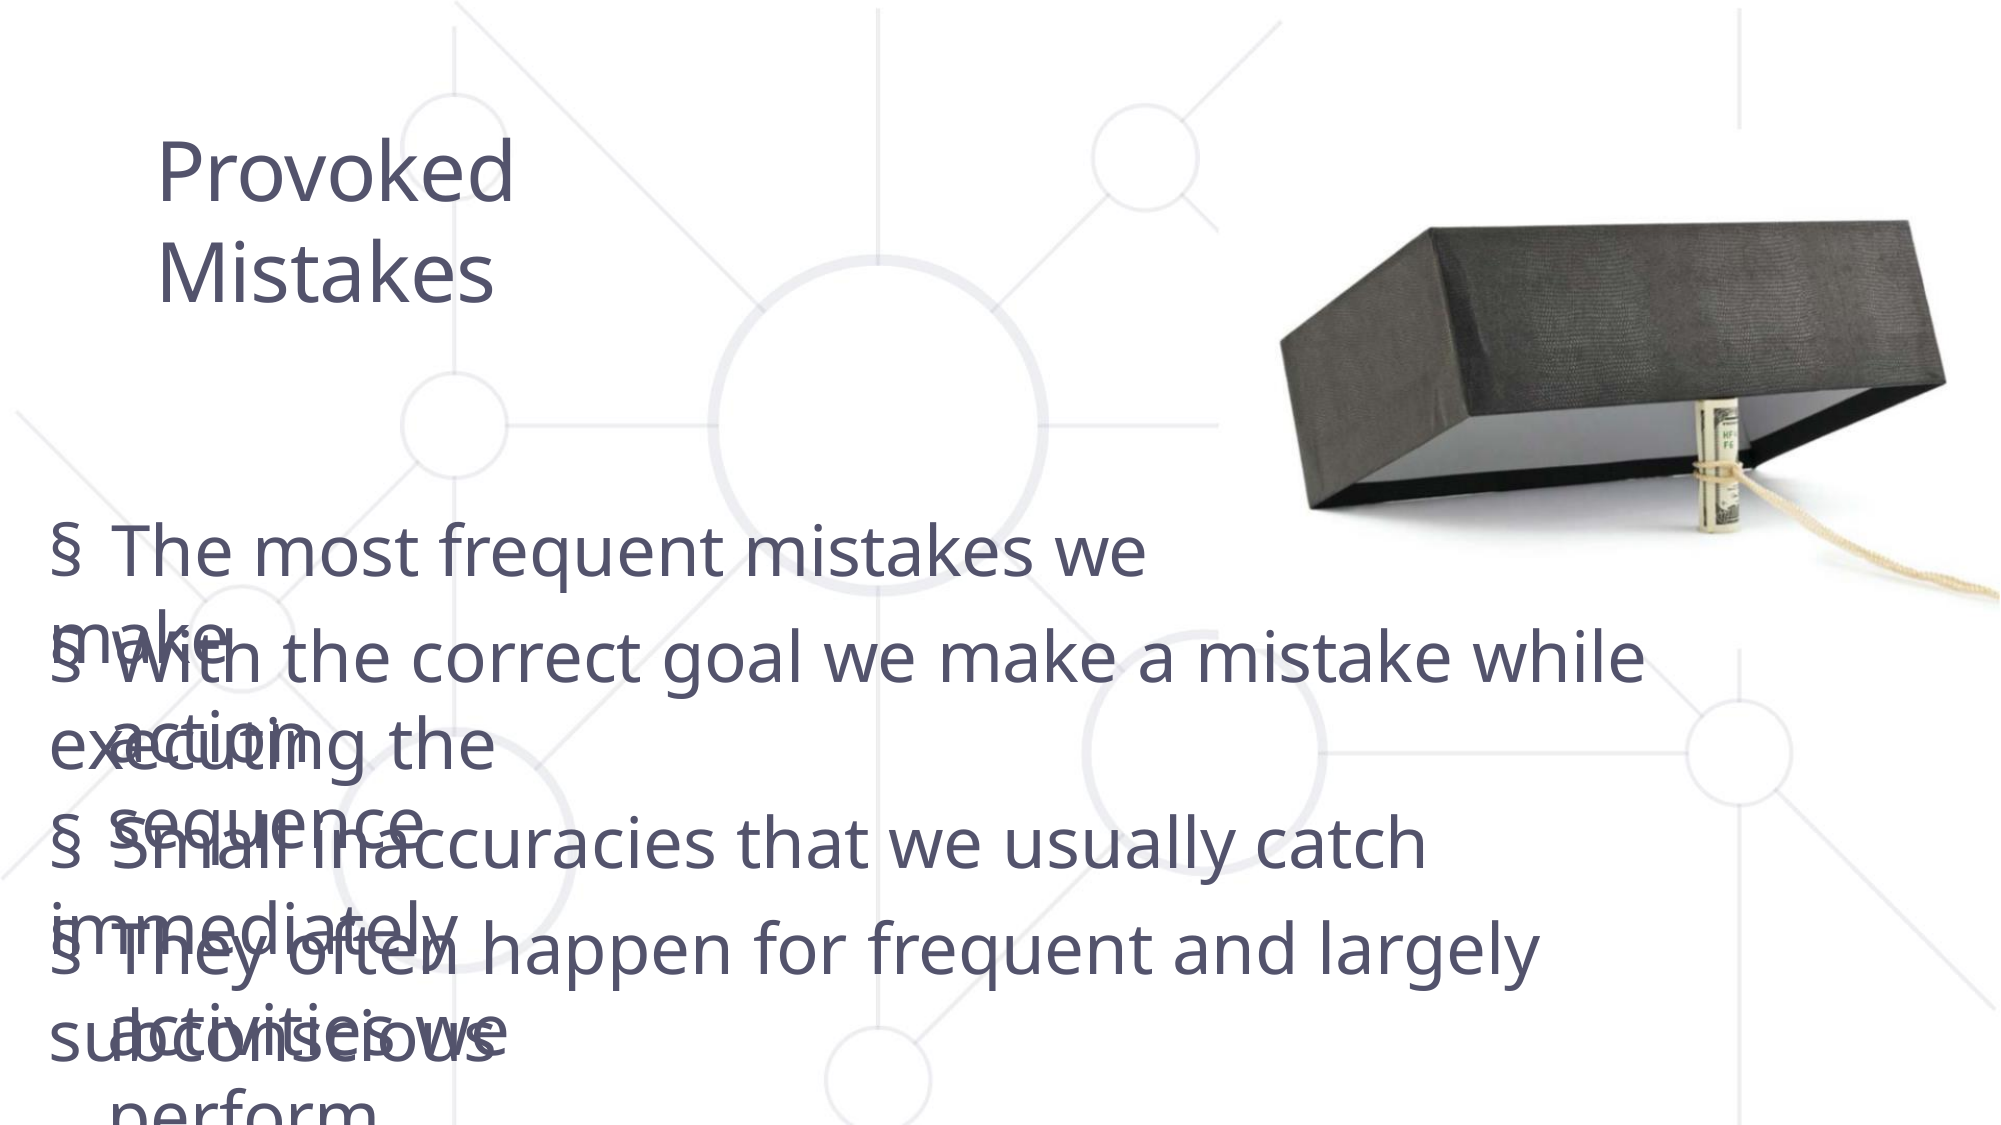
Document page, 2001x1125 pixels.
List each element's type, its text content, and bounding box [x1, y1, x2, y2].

text_box § They often happen for frequent and largely subconscious [48, 902, 1767, 1076]
text_box § The most frequent mistakes we make [48, 504, 1203, 610]
text_box [0, 0, 2000, 1125]
text_box § With the correct goal we make a mistake while executing the [48, 610, 1875, 784]
text_box action sequence [107, 689, 602, 795]
text_box § Small inaccuracies that we usually catch immediately [48, 795, 1646, 902]
text_box Provoked Mistakes [155, 116, 833, 320]
text_box activities we perform [107, 983, 740, 1125]
